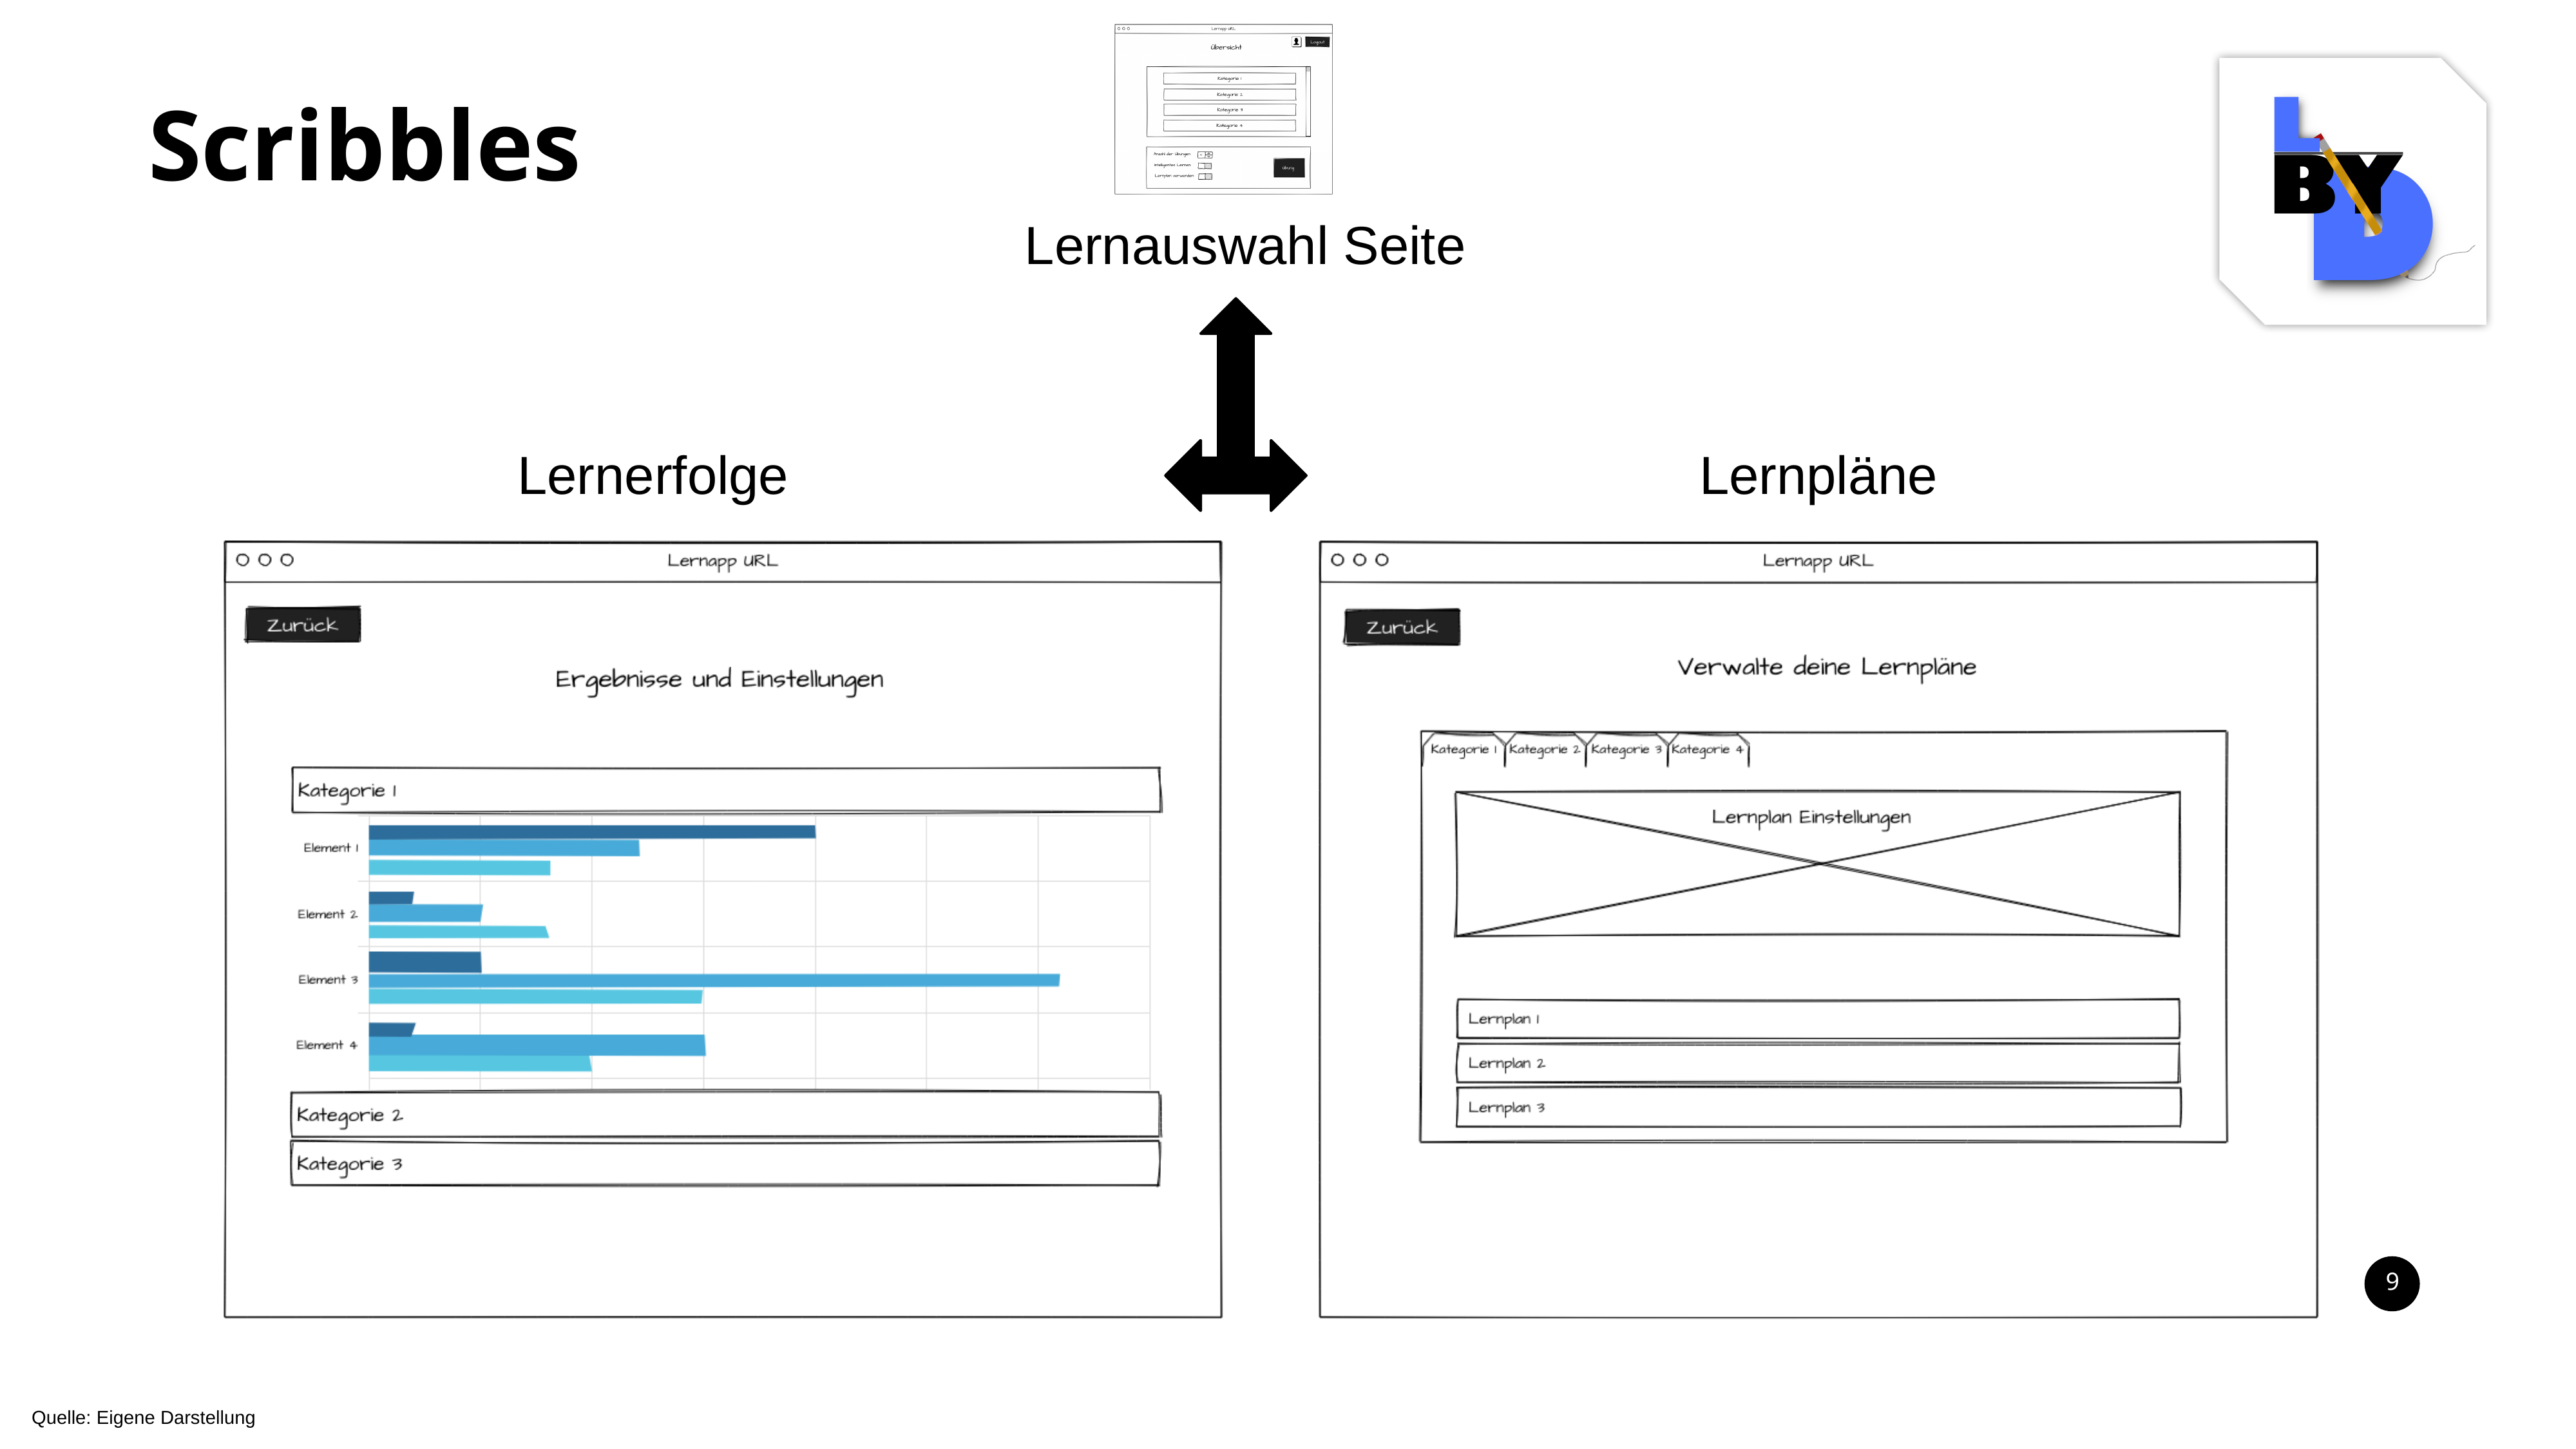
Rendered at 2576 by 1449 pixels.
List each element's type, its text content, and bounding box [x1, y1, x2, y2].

picture [1114, 24, 1333, 194]
text_box [1164, 297, 1308, 512]
text_box Scribbles [138, 79, 685, 205]
text_box Lernauswahl Seite [1015, 205, 1561, 280]
picture [222, 540, 1224, 1320]
text_box Lernpläne [1529, 435, 2109, 510]
text_box Lernerfolge [363, 435, 943, 510]
picture [1318, 540, 2320, 1320]
text_box Quelle: Eigene Darstellung [22, 1400, 334, 1433]
picture [2224, 62, 2482, 321]
